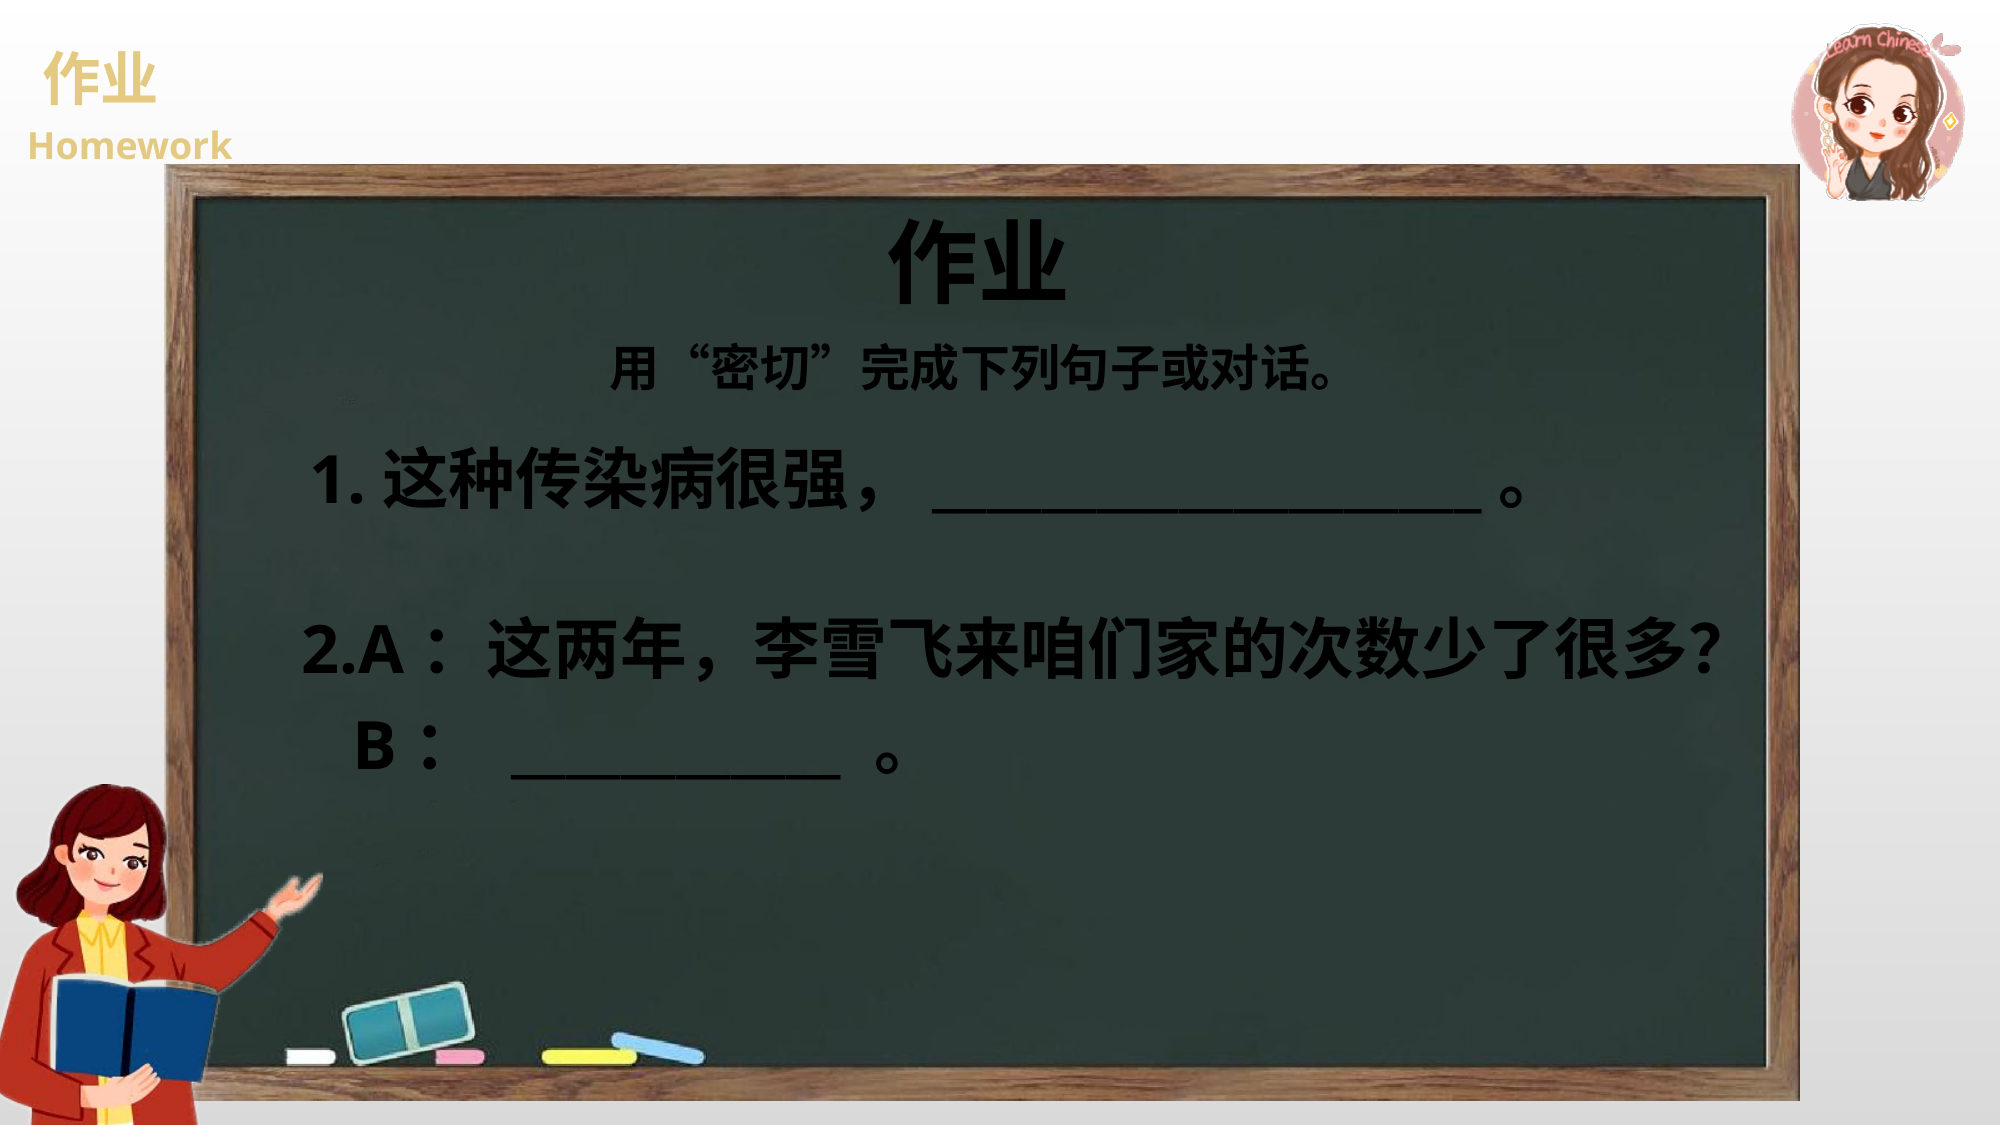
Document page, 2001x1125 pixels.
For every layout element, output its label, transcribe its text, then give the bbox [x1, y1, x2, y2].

text_box Homework [12, 115, 248, 175]
picture [0, 0, 1998, 1125]
text_box 作业 [27, 35, 174, 115]
